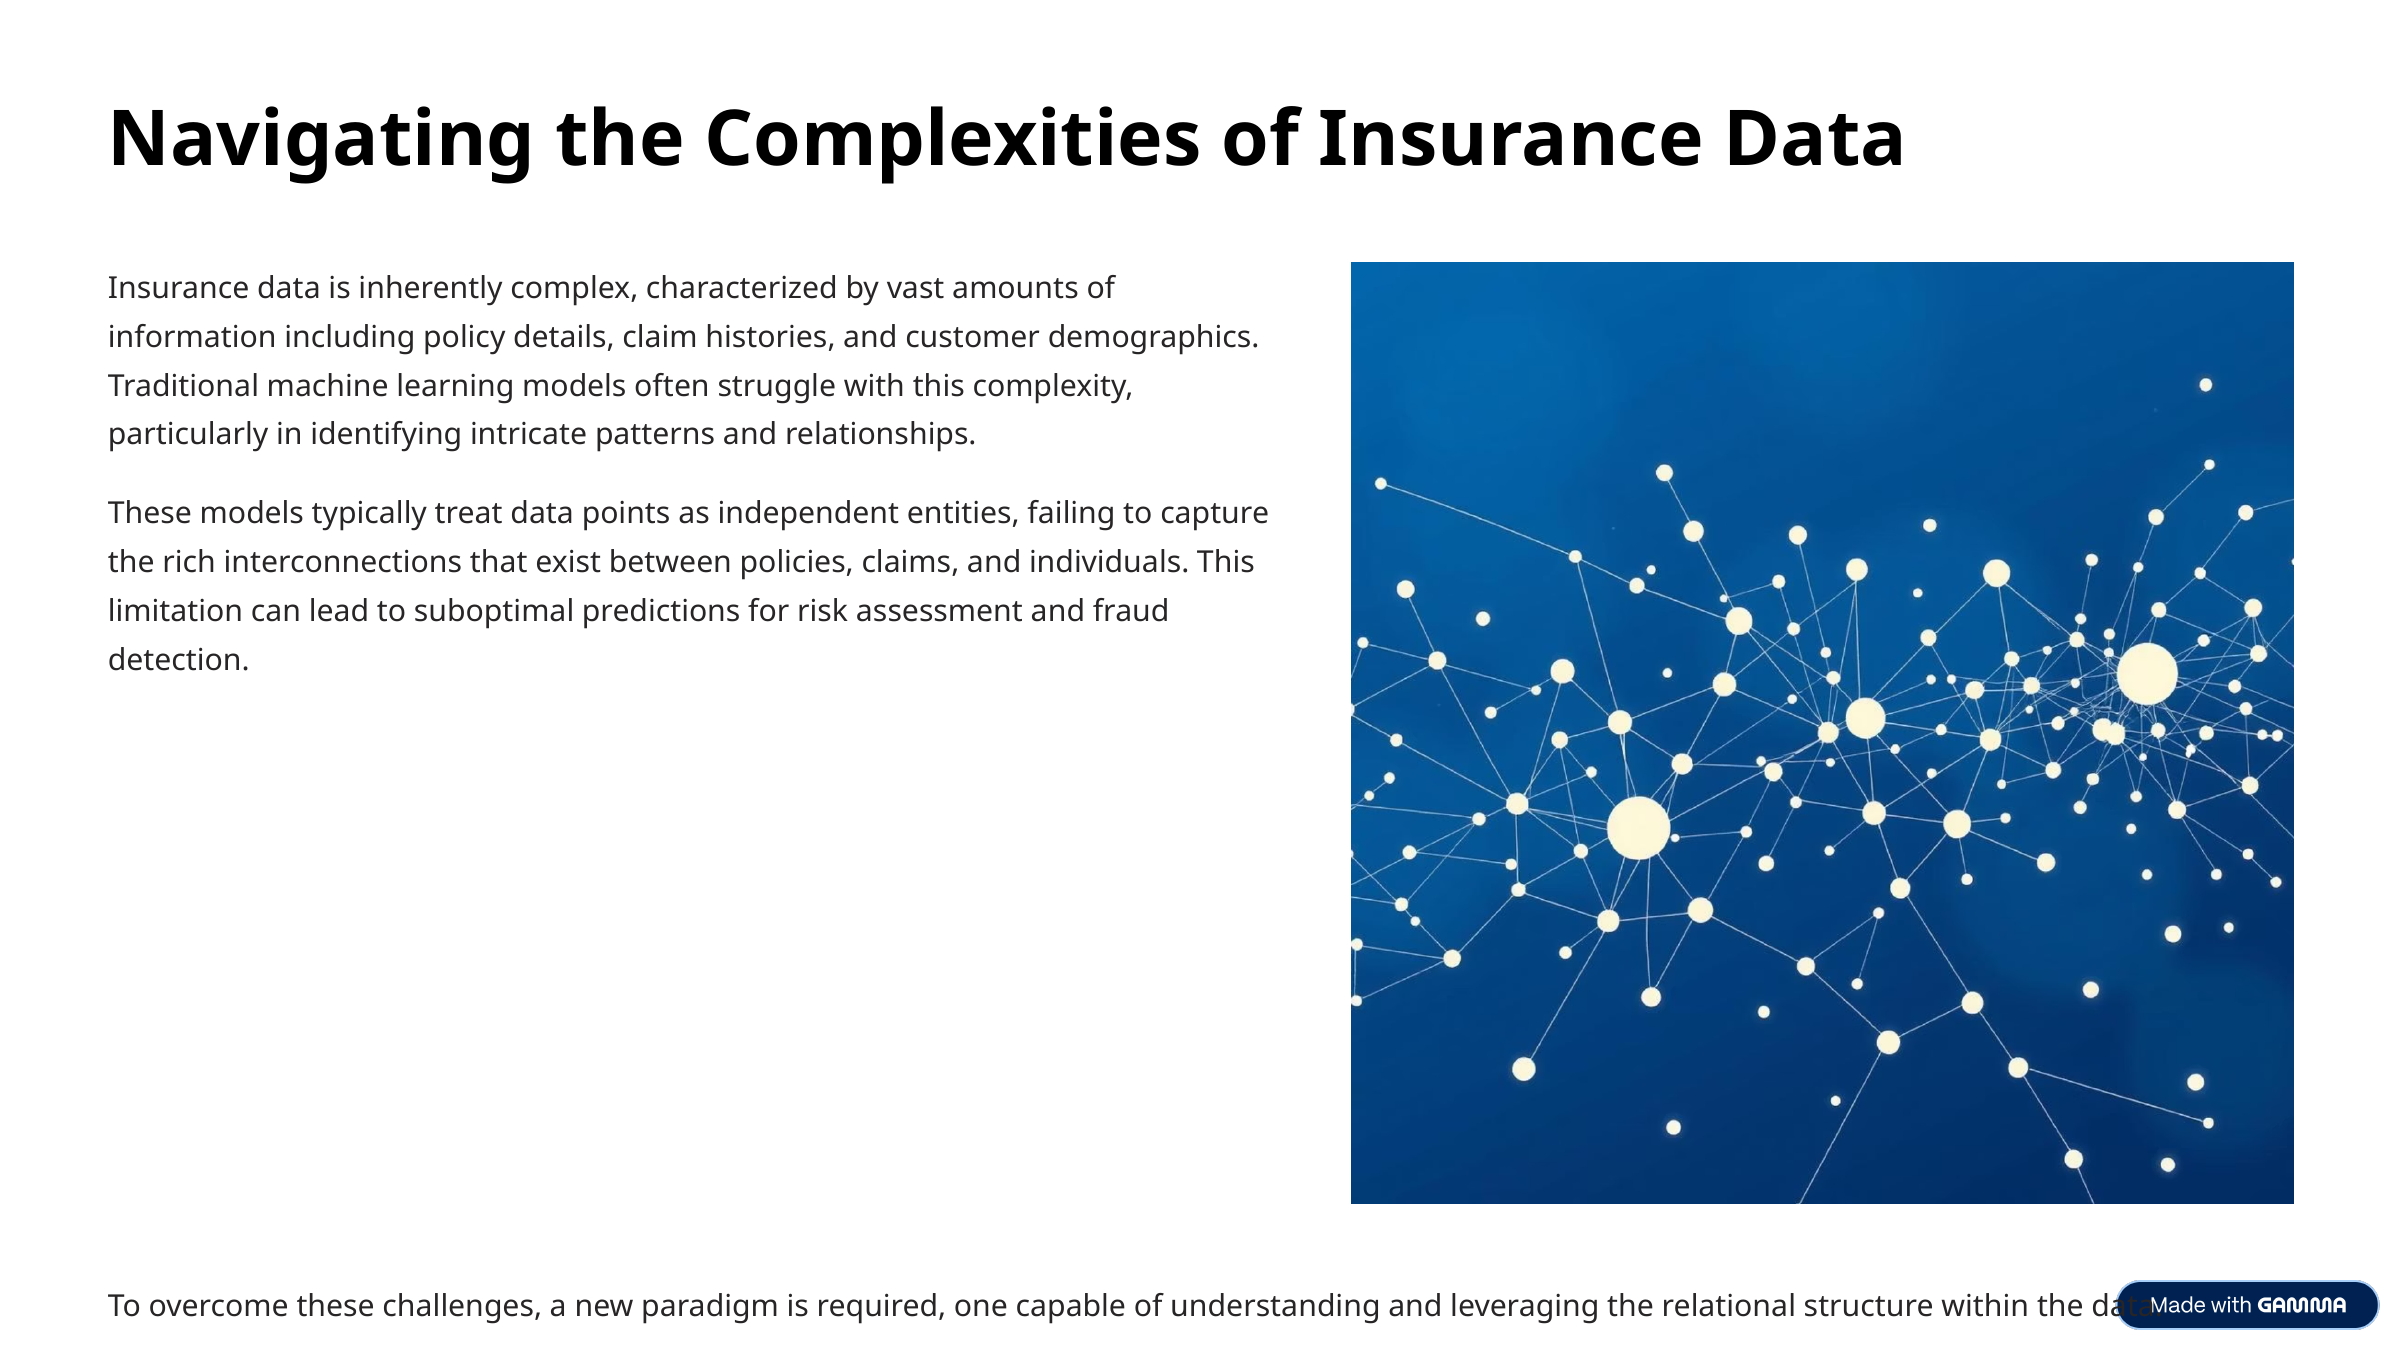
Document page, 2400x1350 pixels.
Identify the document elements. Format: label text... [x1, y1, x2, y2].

text_box Insurance data is inherently complex, characterized by vast amounts of information including policy details, claim histories, and customer demographics. Traditional machine learning models often struggle with this complexity, particularly in identifying intricate patterns and relationships. [107, 255, 1276, 453]
text_box These models typically treat data points as independent entities, failing to capture the rich interconnections that exist between policies, claims, and individuals. This limitation can lead to suboptimal predictions for risk assessment and fraud detection. [107, 480, 1276, 679]
text_box Navigating the Complexities of Insurance Data [107, 84, 1851, 182]
text_box To overcome these challenges, a new paradigm is required, one capable of understanding and leveraging the relational structure within the data. [108, 1273, 2292, 1323]
picture [1351, 262, 2294, 1204]
picture [2106, 1271, 2389, 1339]
